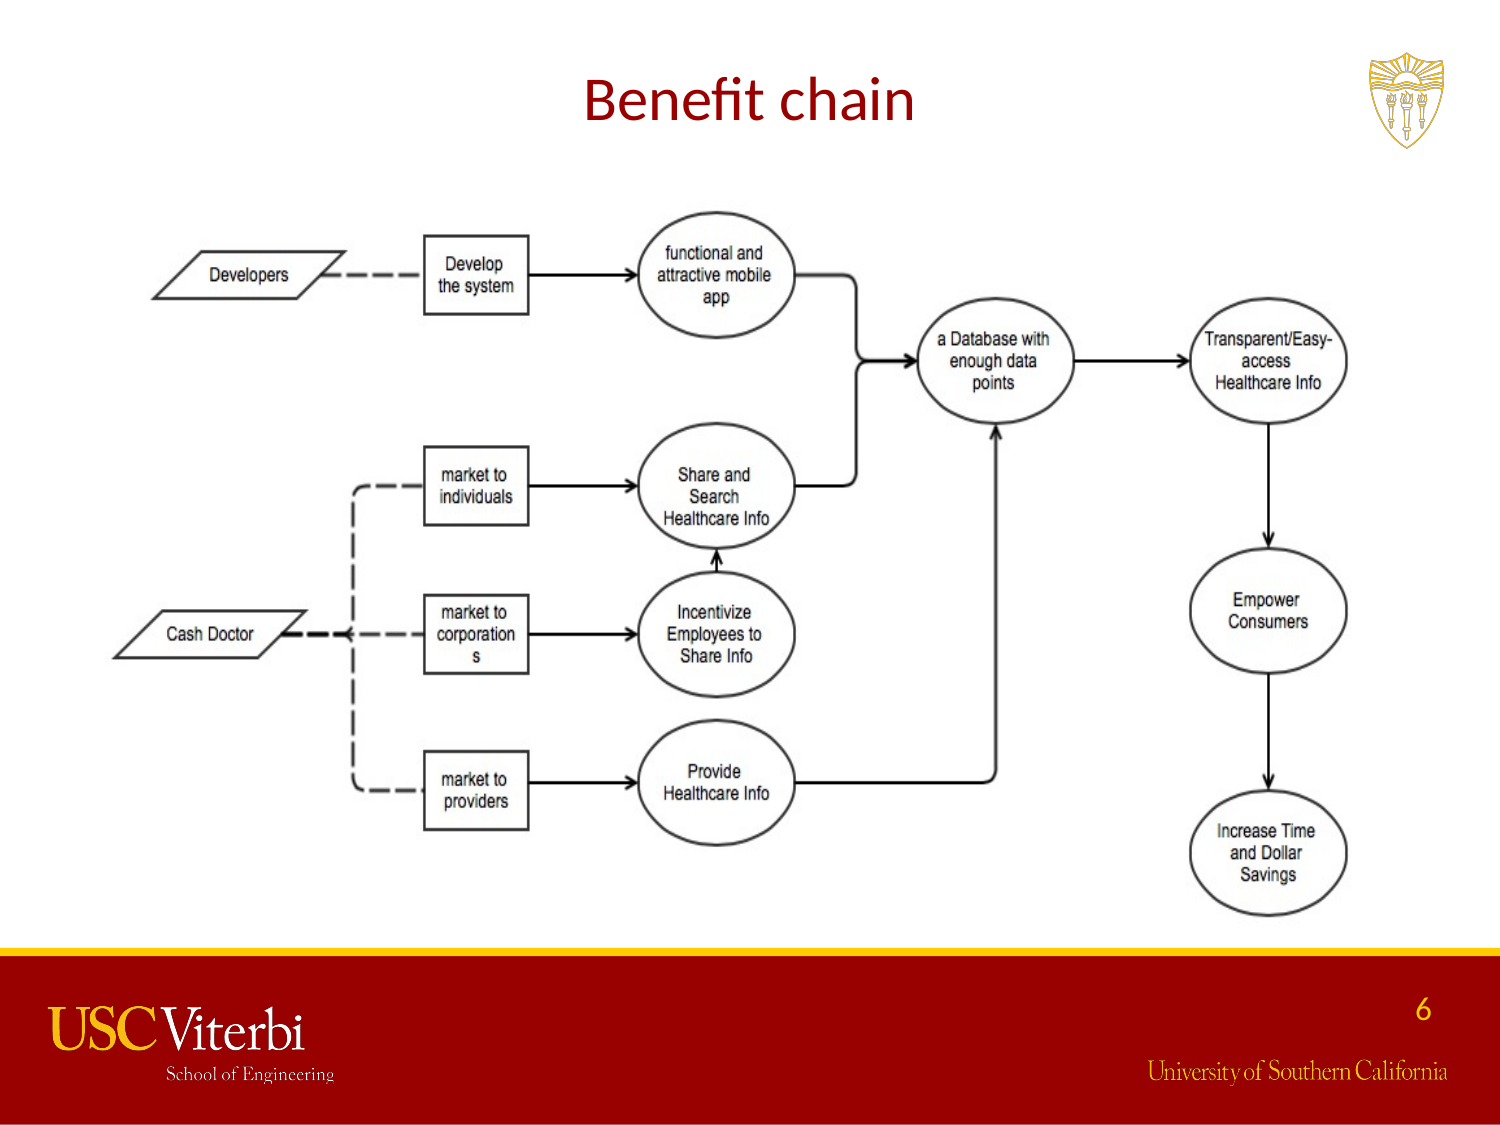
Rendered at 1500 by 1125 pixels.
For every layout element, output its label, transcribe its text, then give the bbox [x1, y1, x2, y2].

title Benefit chain [75, 45, 1425, 147]
picture [47, 1006, 334, 1084]
slide_number 6 [1096, 977, 1447, 1037]
picture [1147, 1059, 1447, 1086]
picture [22, 38, 1468, 947]
